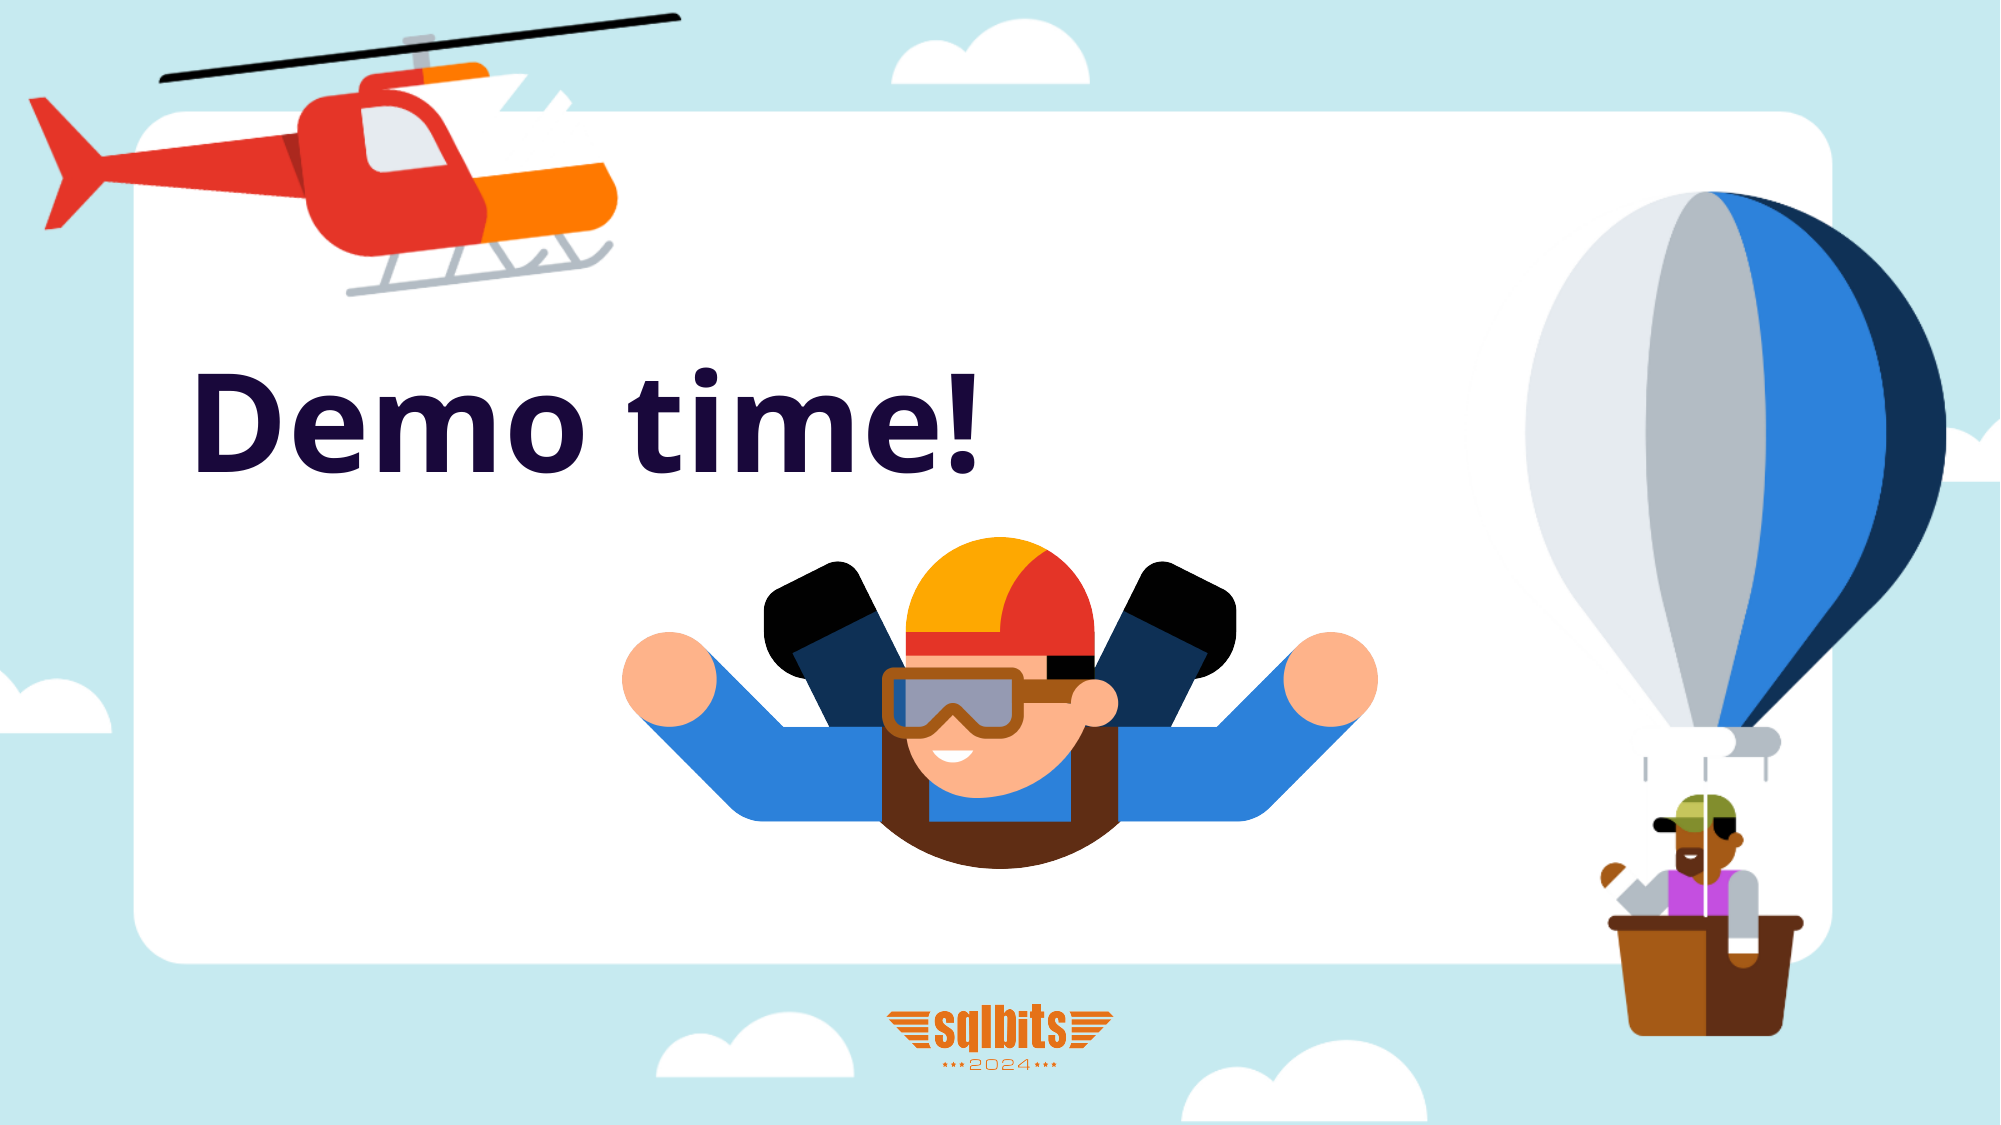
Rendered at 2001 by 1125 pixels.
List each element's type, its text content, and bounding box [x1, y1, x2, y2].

title Demo time! [171, 311, 1491, 510]
picture [0, 0, 2000, 1125]
